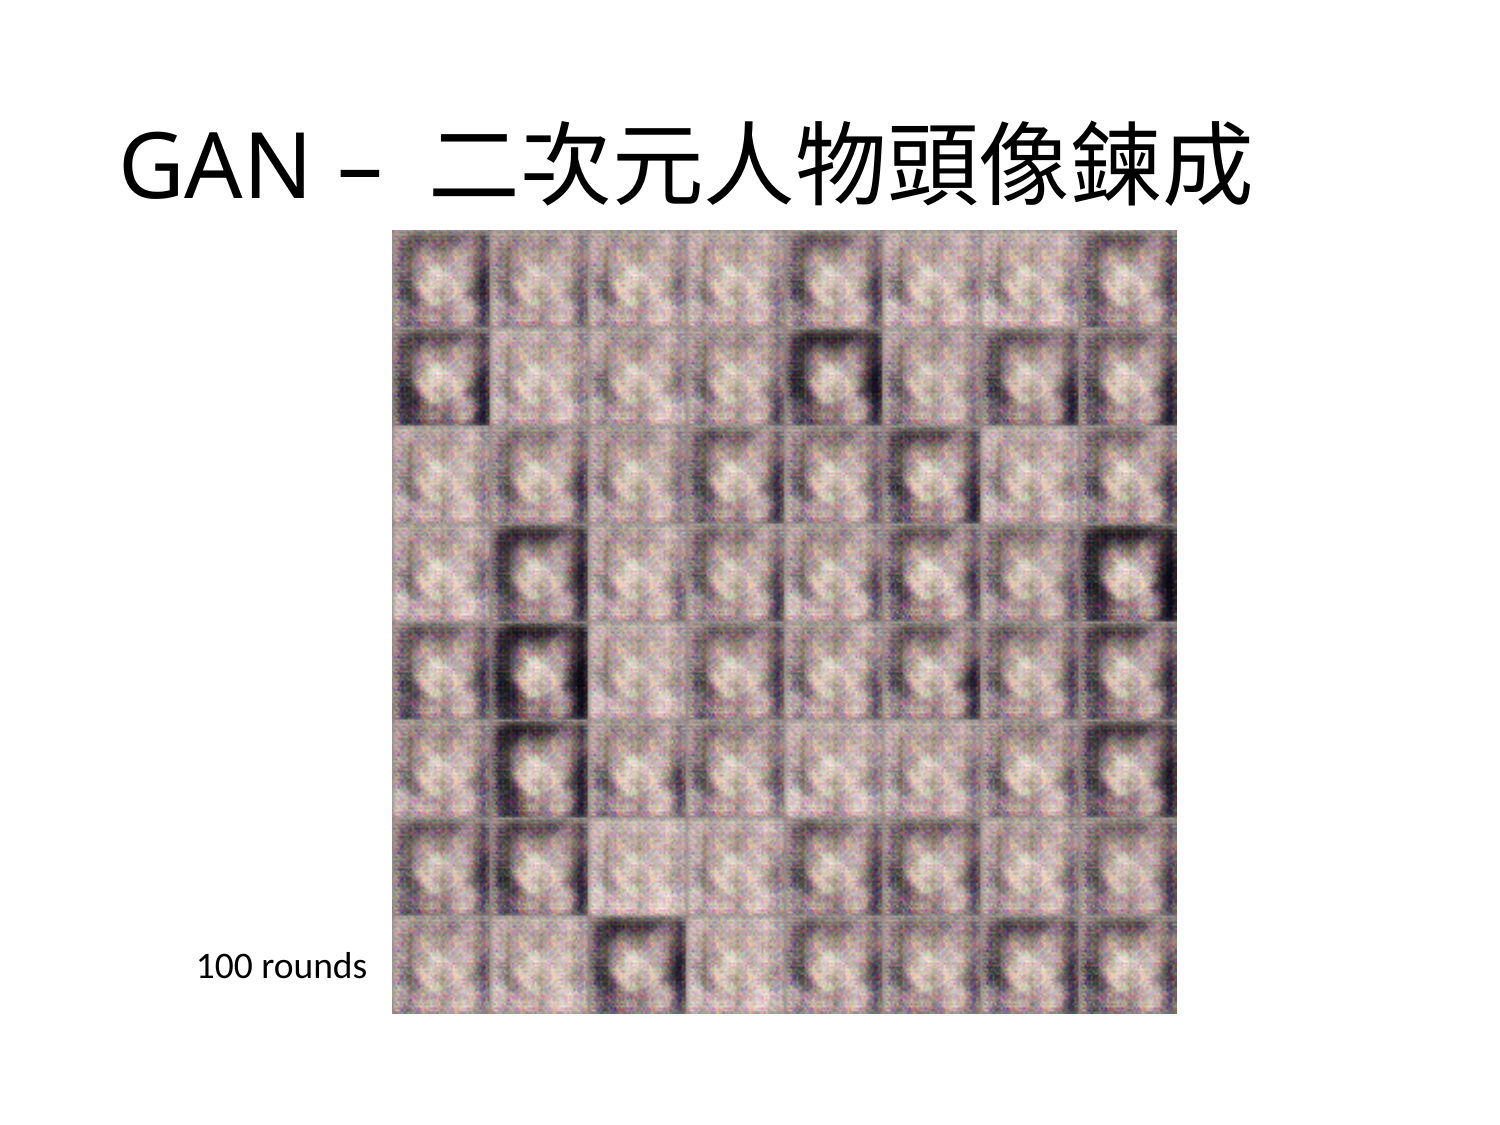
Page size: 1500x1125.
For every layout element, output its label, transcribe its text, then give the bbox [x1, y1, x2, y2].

text_box 100 rounds [144, 933, 392, 994]
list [392, 230, 1177, 1014]
title GAN – 二次元人物頭像鍊成 [103, 59, 1397, 278]
